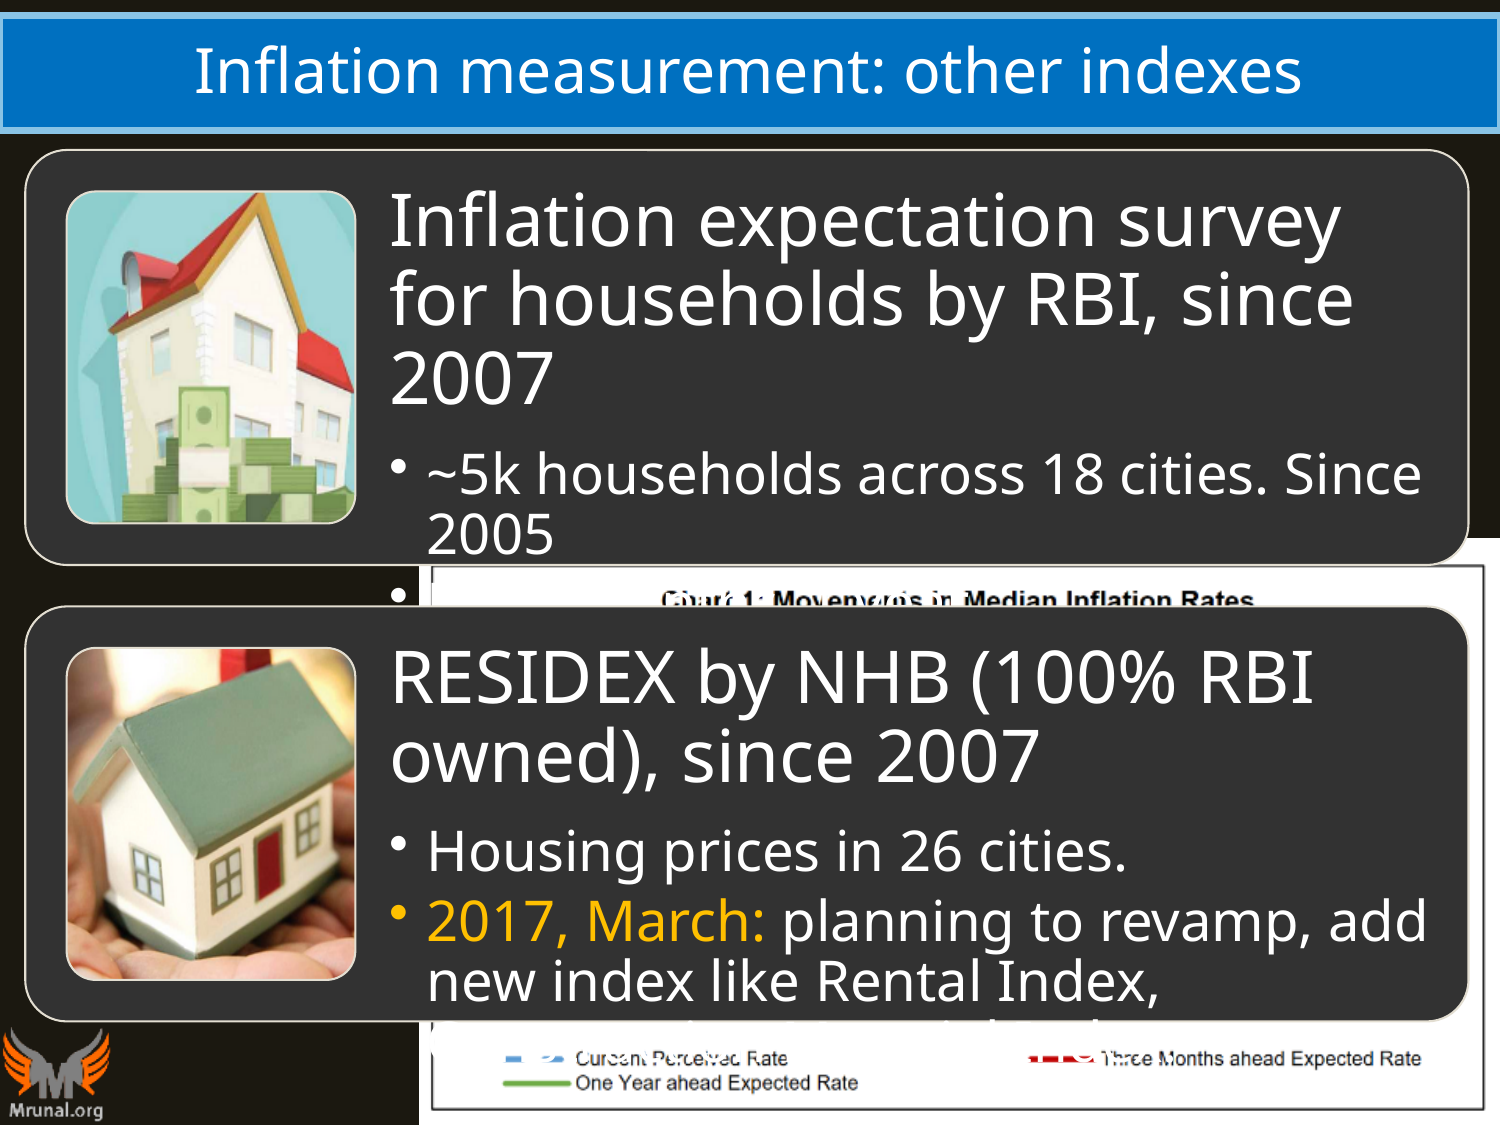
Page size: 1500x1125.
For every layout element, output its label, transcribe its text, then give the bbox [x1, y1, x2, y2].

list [25, 149, 1469, 1022]
title Inflation measurement: other indexes [0, 12, 1500, 134]
picture [419, 538, 1500, 1125]
picture [0, 1024, 114, 1125]
